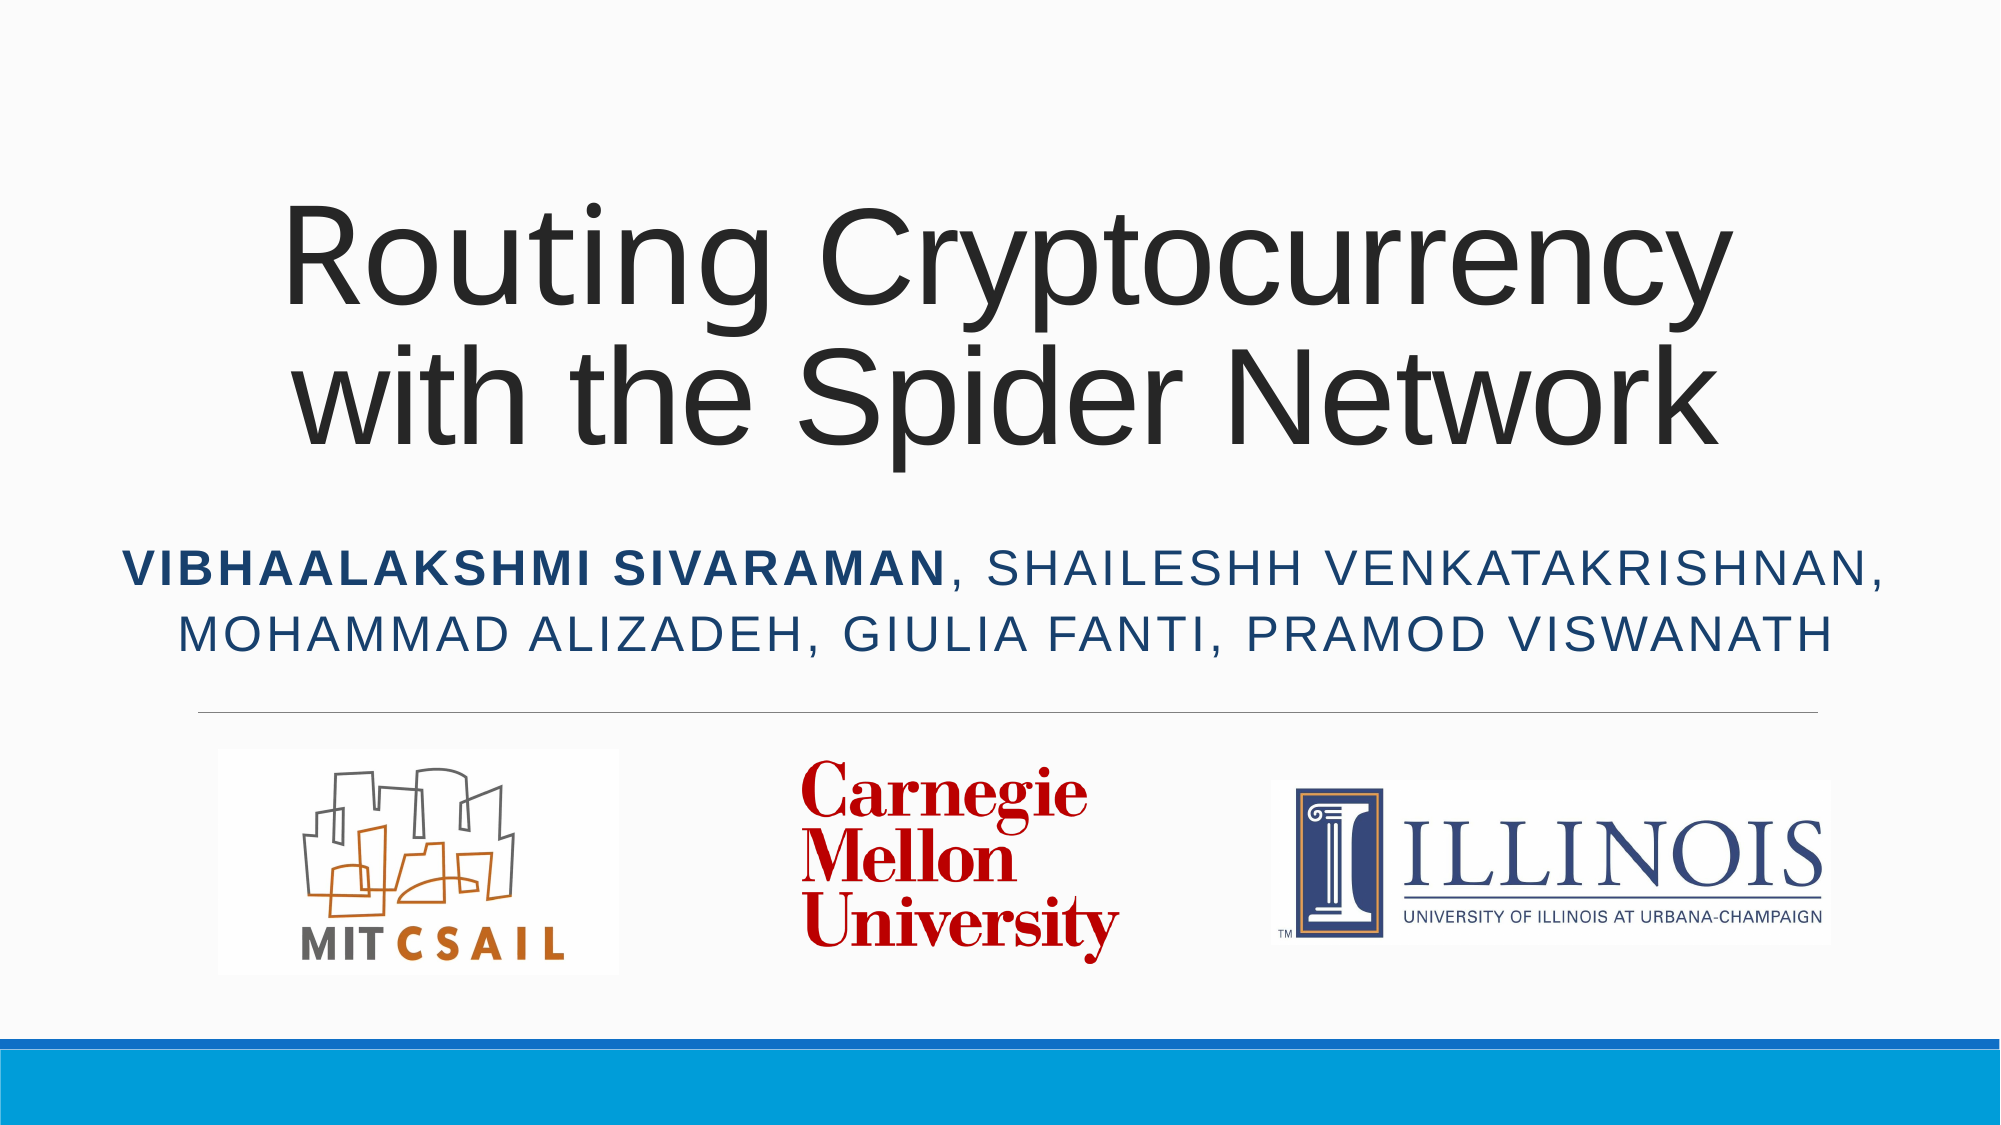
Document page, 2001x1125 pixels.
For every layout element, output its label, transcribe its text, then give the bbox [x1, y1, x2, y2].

title Routing Cryptocurrency with the Spider Network [180, 98, 1831, 480]
subtitle Vibhaalakshmi SIVARAMAN, SHAILESHH VENKATAKRISHNAN, MOHAMMAD ALIZADEH, GIULIA FANTI, PRAMOD VISWANATH [90, 521, 1921, 732]
picture [801, 760, 1831, 965]
picture [217, 749, 619, 976]
